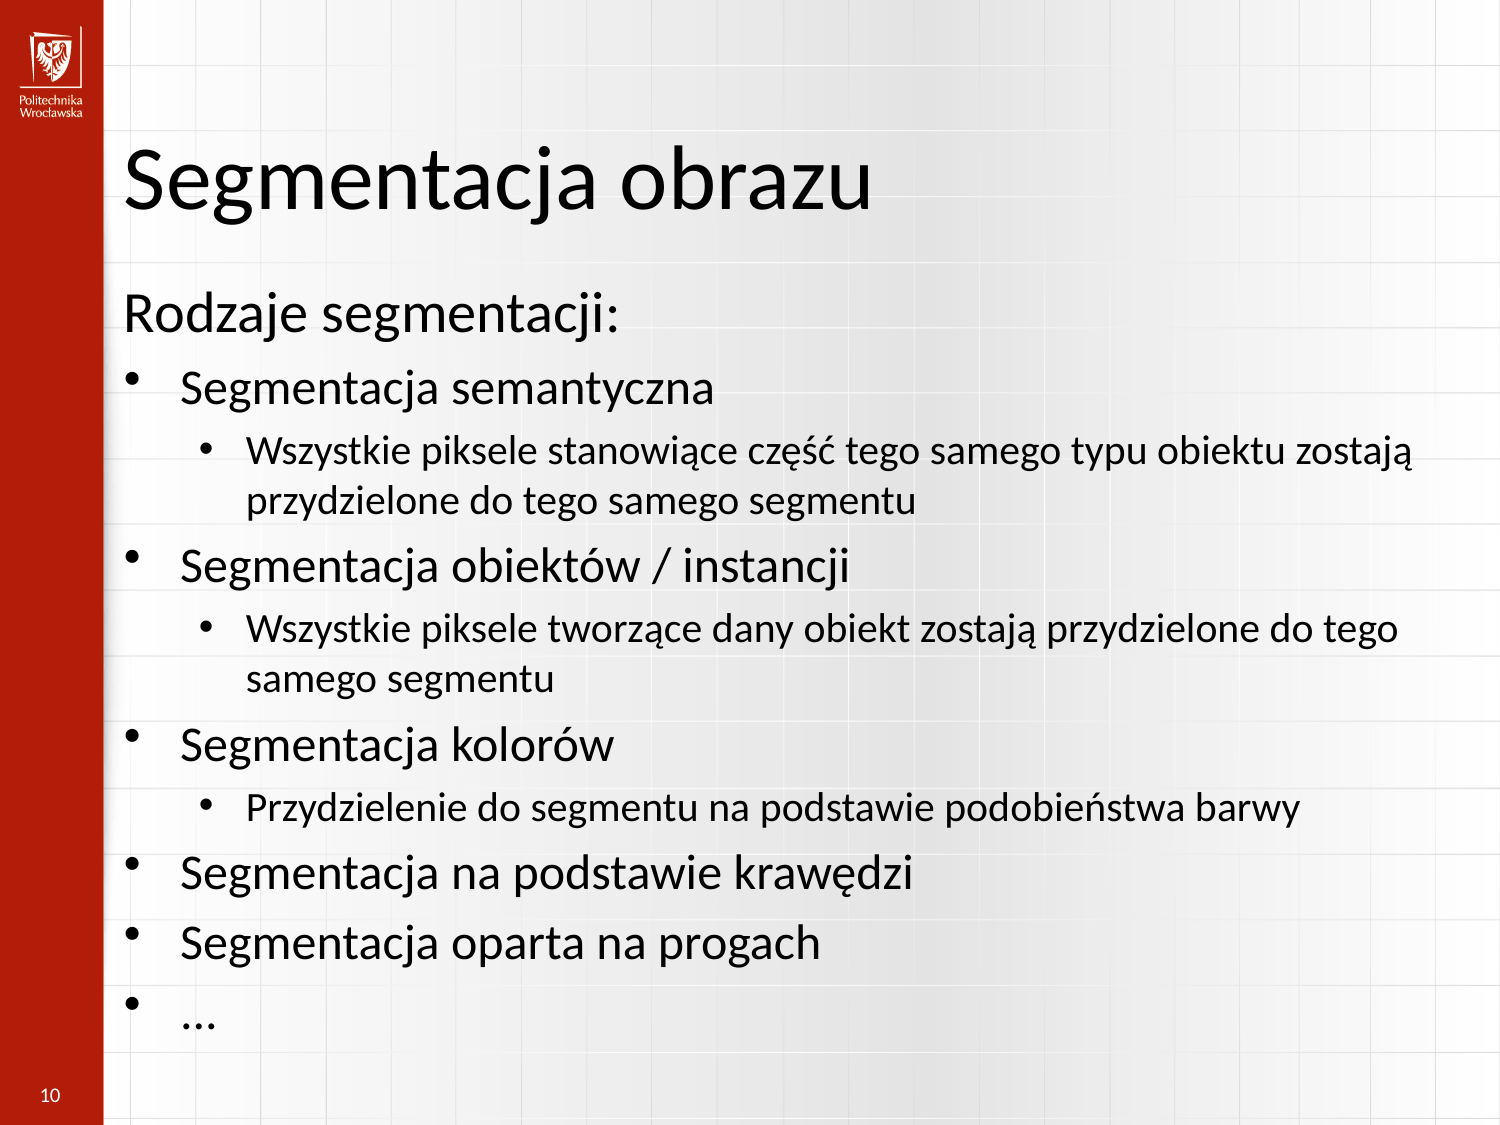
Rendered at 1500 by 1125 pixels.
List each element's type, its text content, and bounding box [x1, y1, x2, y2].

list Rodzaje segmentacji: Segmentacja semantyczna Wszystkie piksele stanowiące część tego samego typu obiektu zostają przydzielone do tego samego segmentu Segmentacja obiektów / instancji Wszystkie piksele tworzące dany obiekt zostają przydzielone do tego samego segmentu Segmentacja kolorów Przydzielenie do segmentu na podstawie podobieństwa barwy Segmentacja na podstawie krawędzi Segmentacja oparta na progach ... [123, 267, 1480, 1118]
picture [0, 0, 1500, 1125]
list Segmentacja obrazu [123, 101, 1483, 244]
